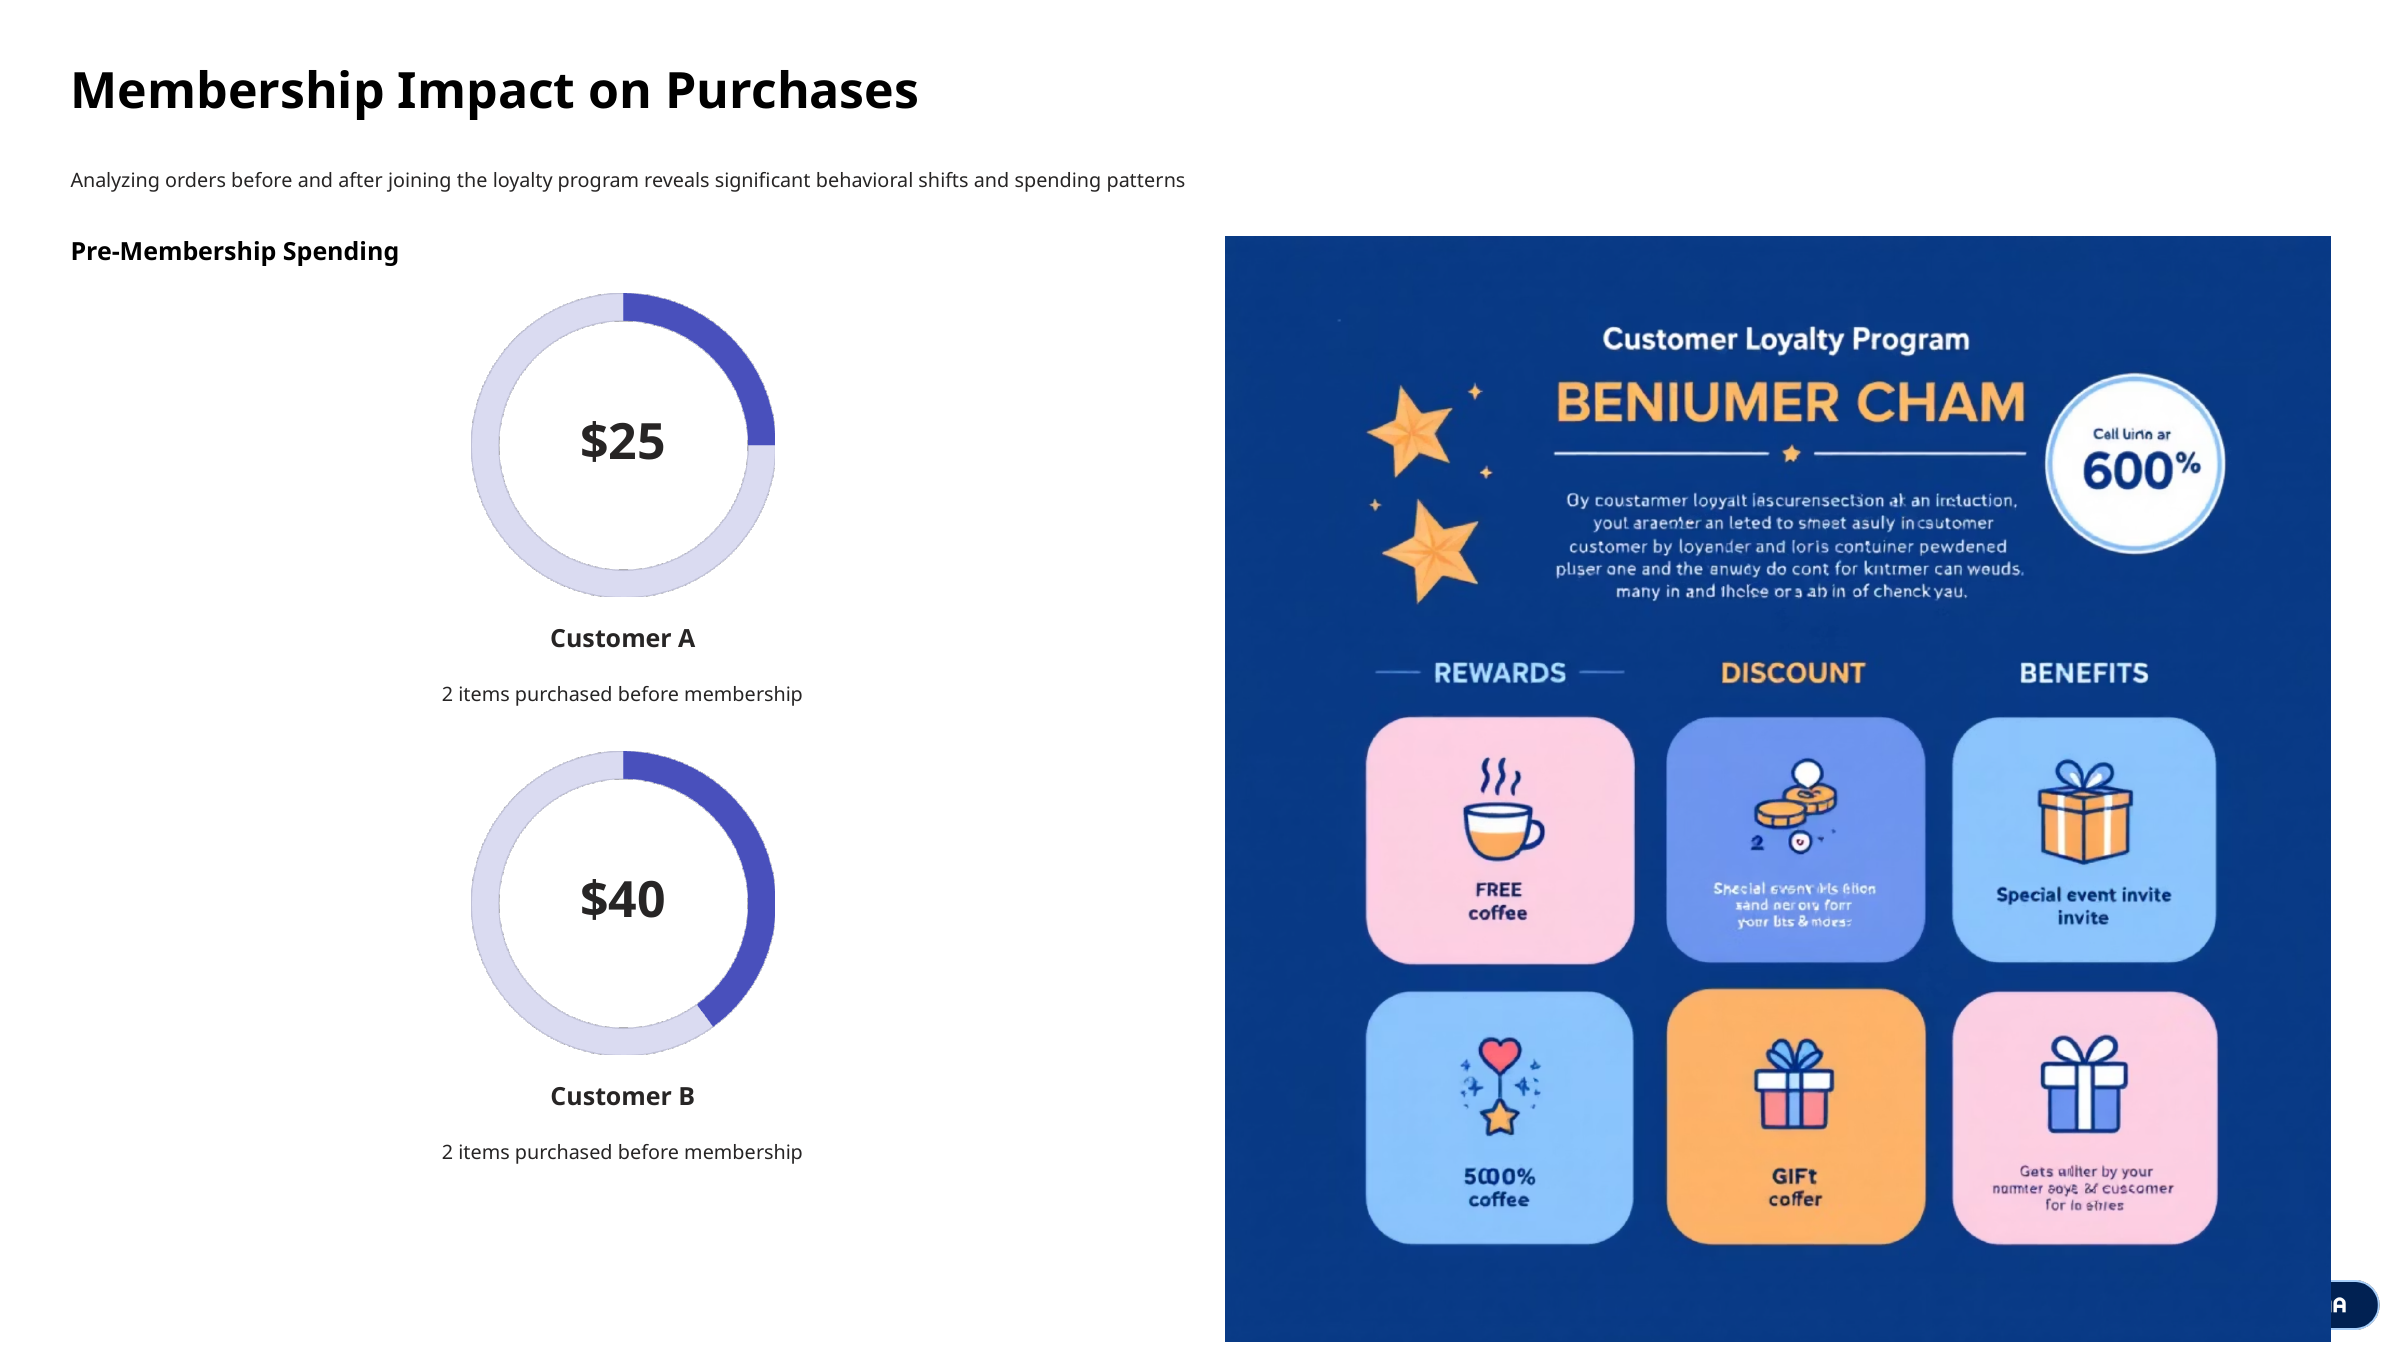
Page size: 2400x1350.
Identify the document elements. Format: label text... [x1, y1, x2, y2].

picture [1225, 236, 2389, 1342]
picture [471, 293, 775, 597]
text_box Customer B [496, 1079, 750, 1111]
text_box Membership Impact on Purchases [70, 55, 911, 119]
text_box 2 items purchased before membership [70, 1131, 1176, 1164]
text_box Analyzing orders before and after joining the loyalty program reveals significant behavioral shifts and spending patterns [70, 159, 2330, 192]
picture [471, 751, 775, 1055]
text_box Pre-Membership Spending [70, 234, 403, 266]
text_box 2 items purchased before membership [70, 673, 1176, 706]
text_box Customer A [496, 621, 750, 654]
